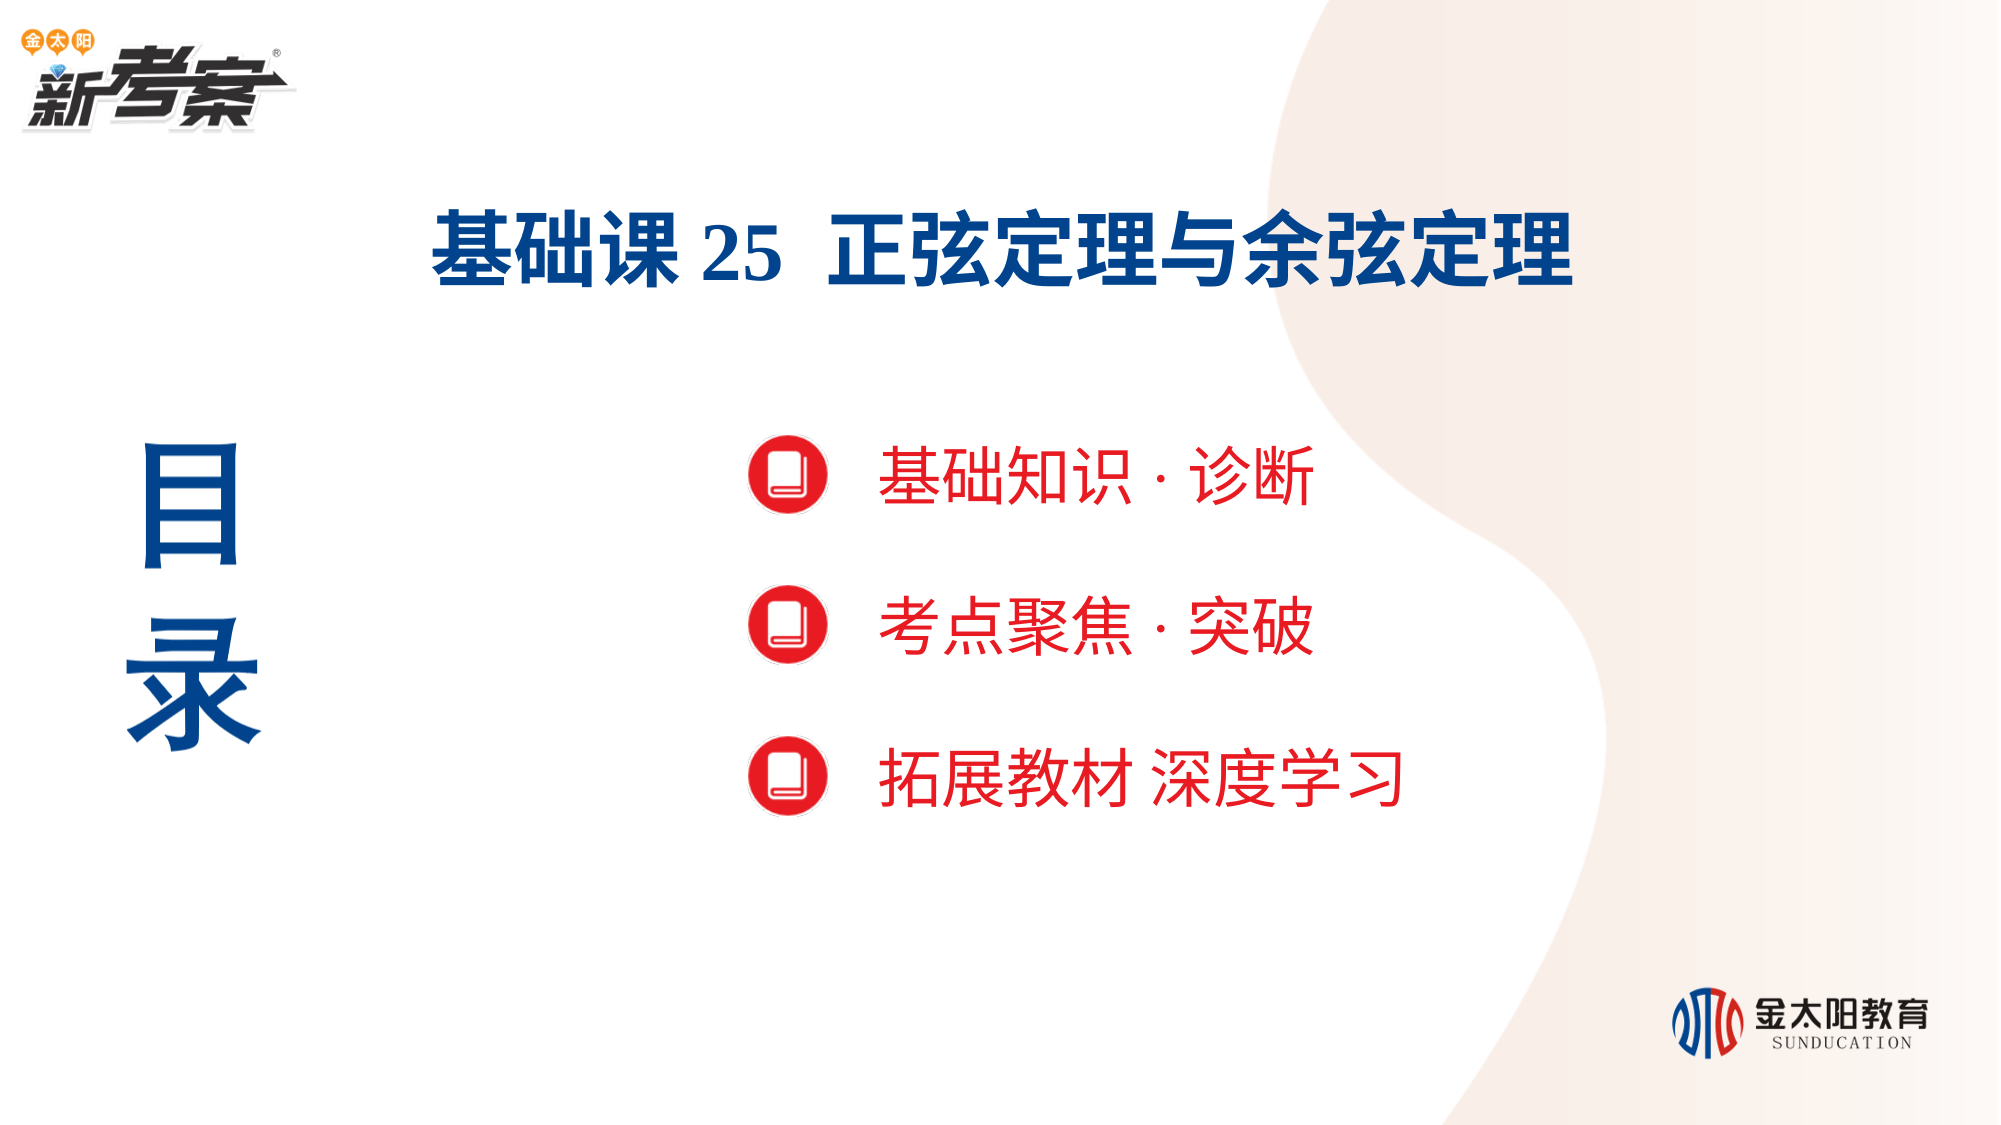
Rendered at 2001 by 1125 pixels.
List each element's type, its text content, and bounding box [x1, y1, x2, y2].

picture [0, 0, 2000, 1125]
text_box 拓展教材 深度学习 [853, 730, 1451, 822]
text_box 考点聚焦·突破 [853, 578, 1451, 671]
text_box 基础课25 正弦定理与余弦定理 [101, 152, 1904, 342]
text_box 基础知识·诊断 [853, 428, 1451, 521]
